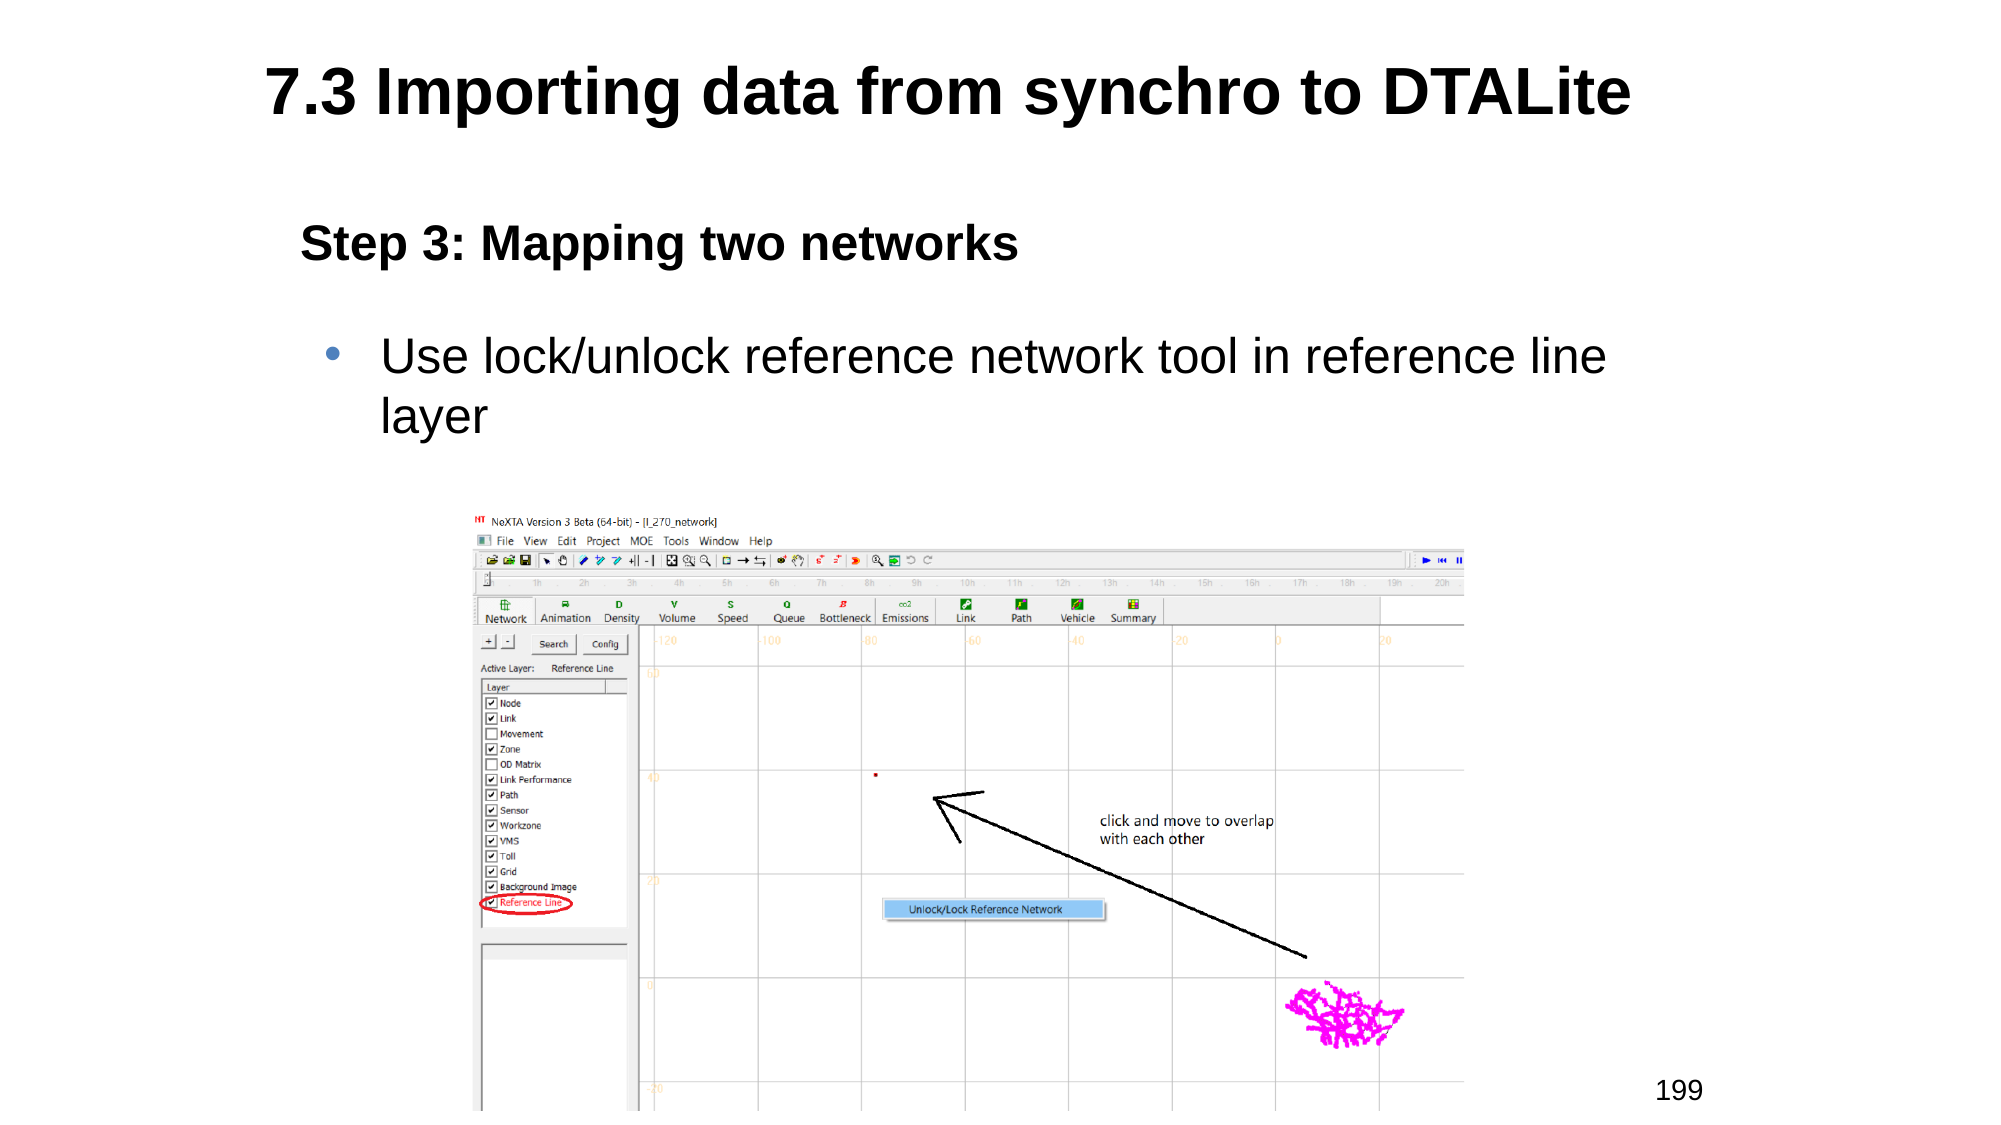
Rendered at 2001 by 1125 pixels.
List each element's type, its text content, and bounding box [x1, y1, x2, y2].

picture [472, 509, 1465, 1112]
list Use lock/unlock reference network tool in reference line layer [309, 315, 1732, 515]
text_box [1640, 1063, 1732, 1124]
text_box Step 3: Mapping two networks [285, 172, 1732, 310]
text_box 7.3 Importing data from synchro to DTALite [249, 4, 1750, 172]
